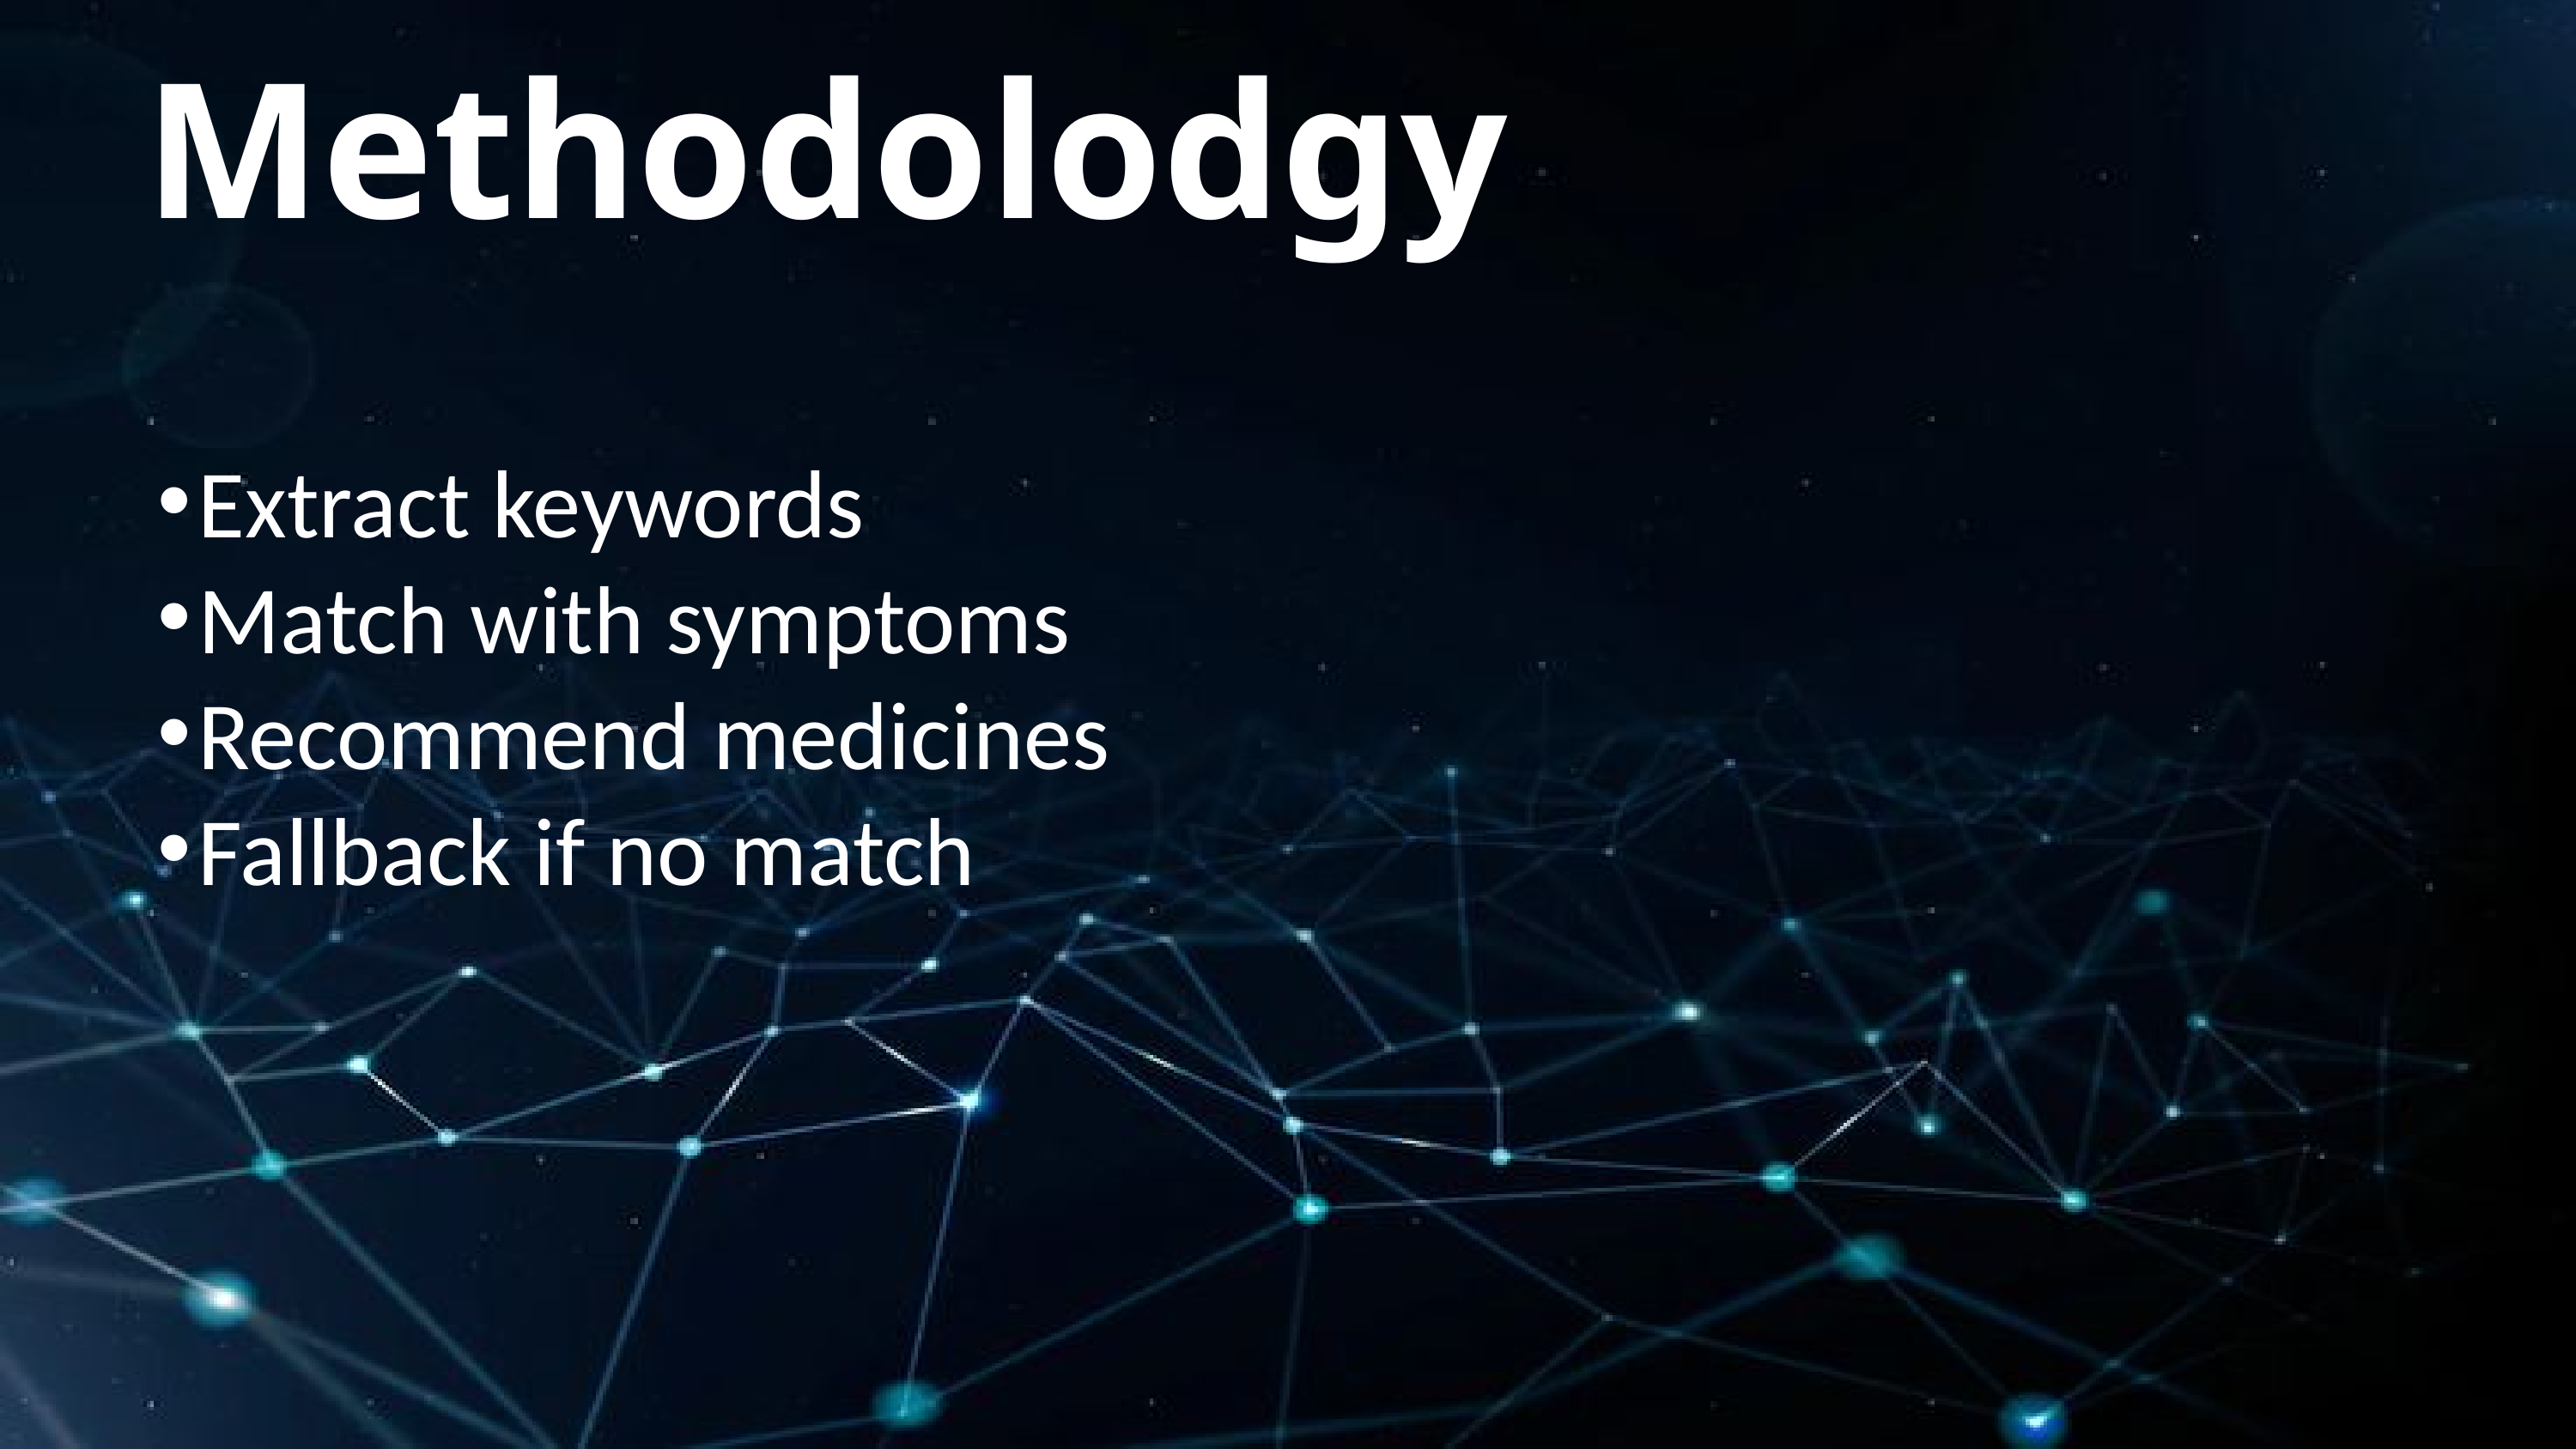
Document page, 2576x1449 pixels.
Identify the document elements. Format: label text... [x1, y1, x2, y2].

picture [0, 0, 2576, 1449]
text_box Extract keywords Match with symptoms Recommend medicines Fallback if no match [144, 434, 1433, 911]
text_box Methodolodgy [144, 30, 1847, 257]
